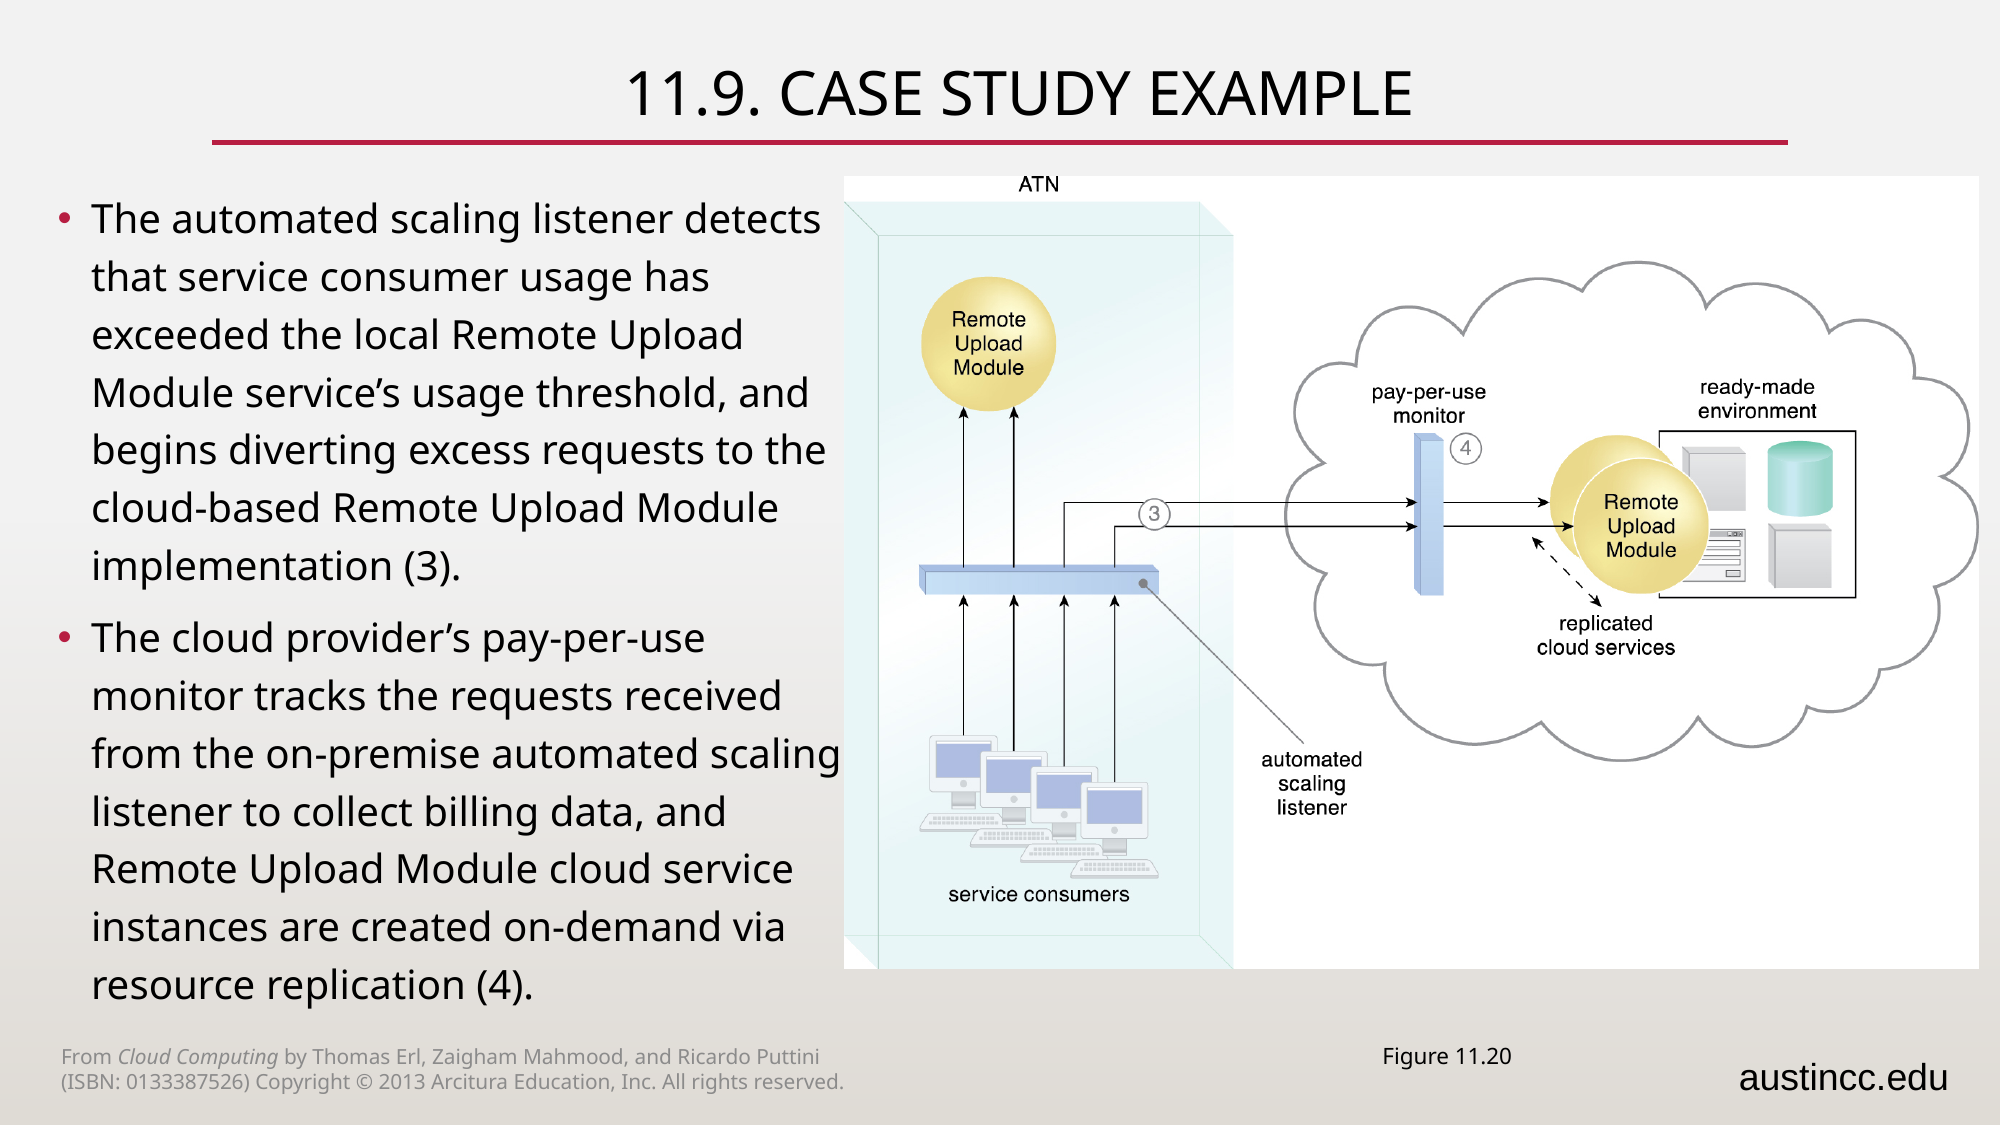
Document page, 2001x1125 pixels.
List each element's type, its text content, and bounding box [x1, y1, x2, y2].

text_box Figure 11.20 [1367, 1034, 1665, 1076]
list The automated scaling listener detects that service consumer usage has exceeded the local Remote Upload Module service’s usage threshold, and begins diverting excess requests to the cloud-based Remote Upload Module implementation (3). The cloud provider’s pay-per-use monitor tracks the requests received from the on-premise automated scaling listener to collect billing data, and Remote Upload Module cloud service instances are created on-demand via resource replication (4). [42, 176, 875, 1035]
picture [843, 176, 1979, 970]
footer From Cloud Computing by Thomas Erl, Zaigham Mahmood, and Ricardo Puttini (ISBN: 0133387526) Copyright © 2013 Arcitura Education, Inc. All rights reserved. [45, 1043, 1021, 1095]
title 11.9. Case Study Example [232, 54, 1808, 137]
